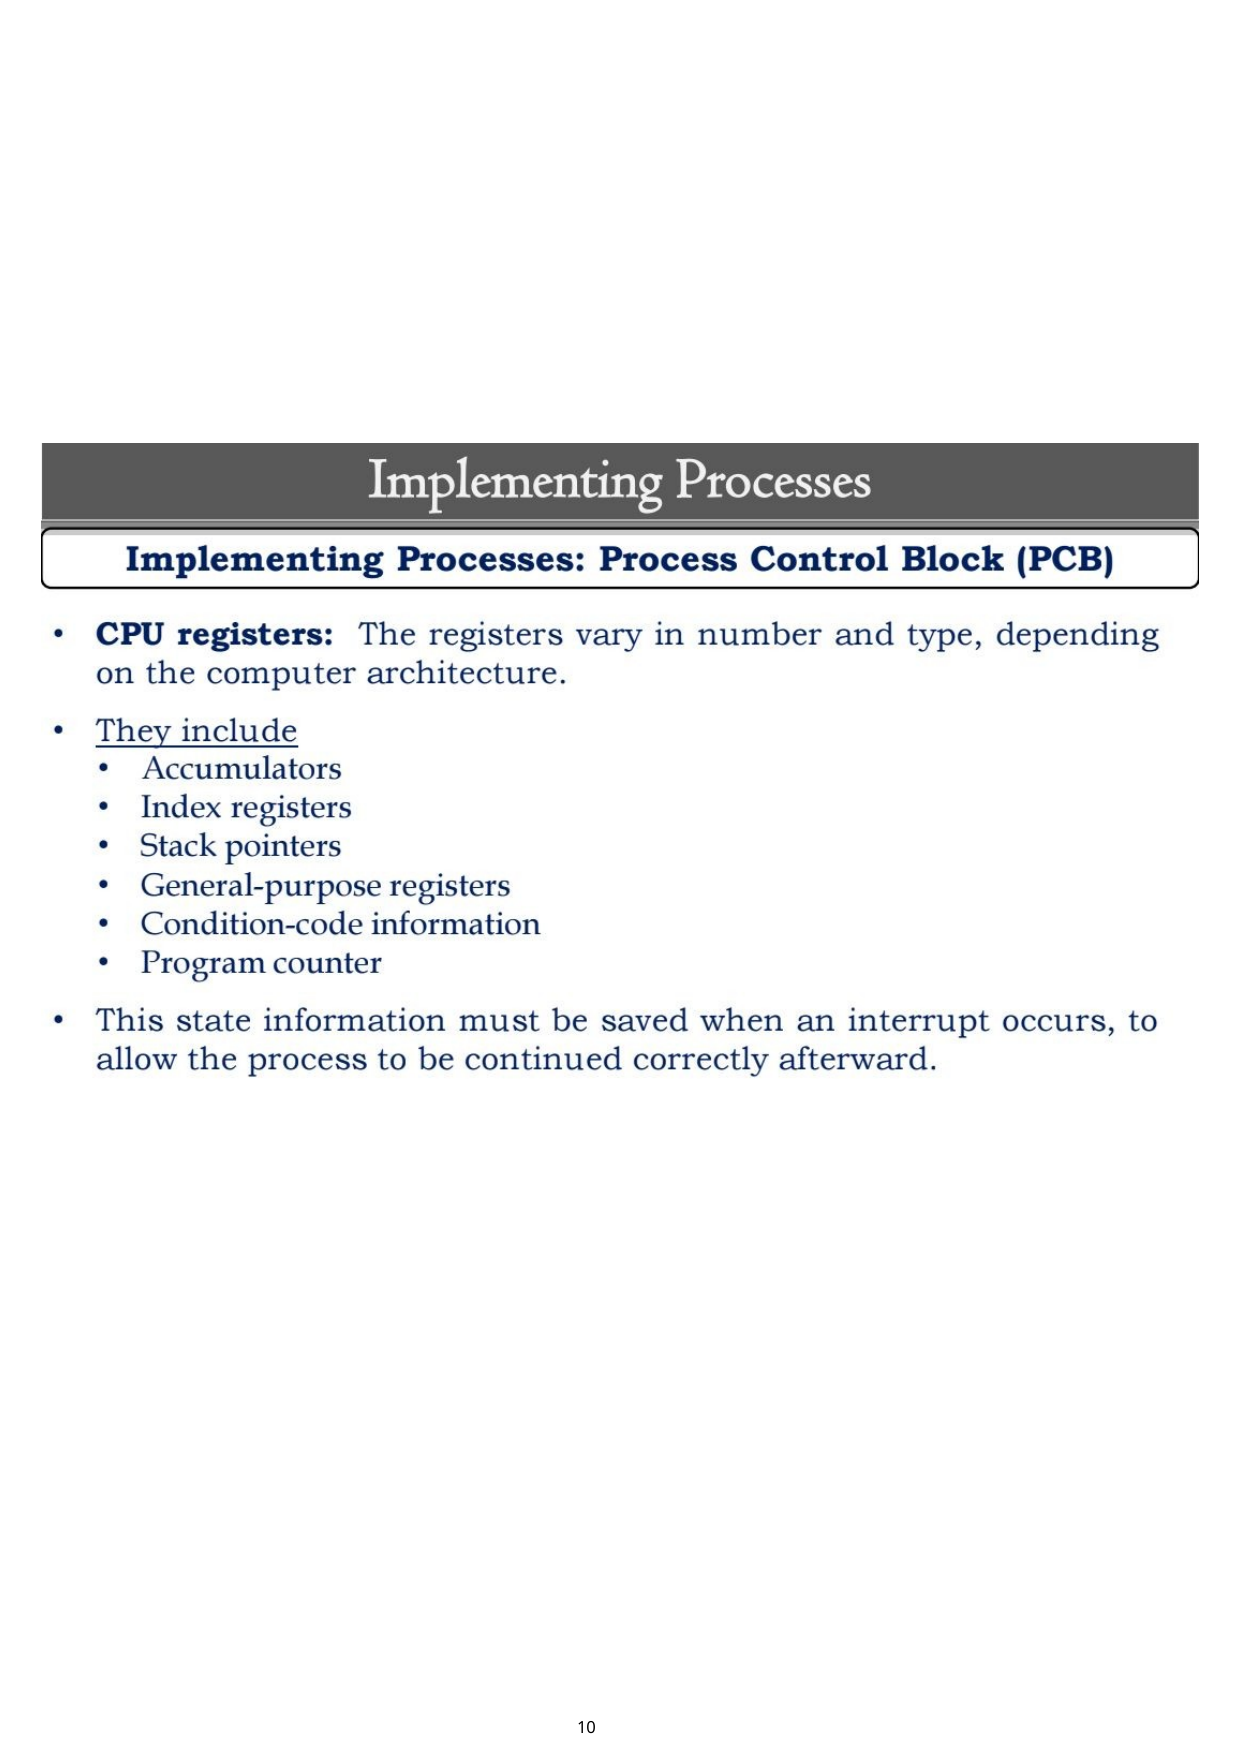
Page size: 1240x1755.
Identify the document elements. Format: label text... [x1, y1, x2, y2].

picture [41, 442, 1199, 1079]
slide_number 10 [570, 1713, 605, 1755]
